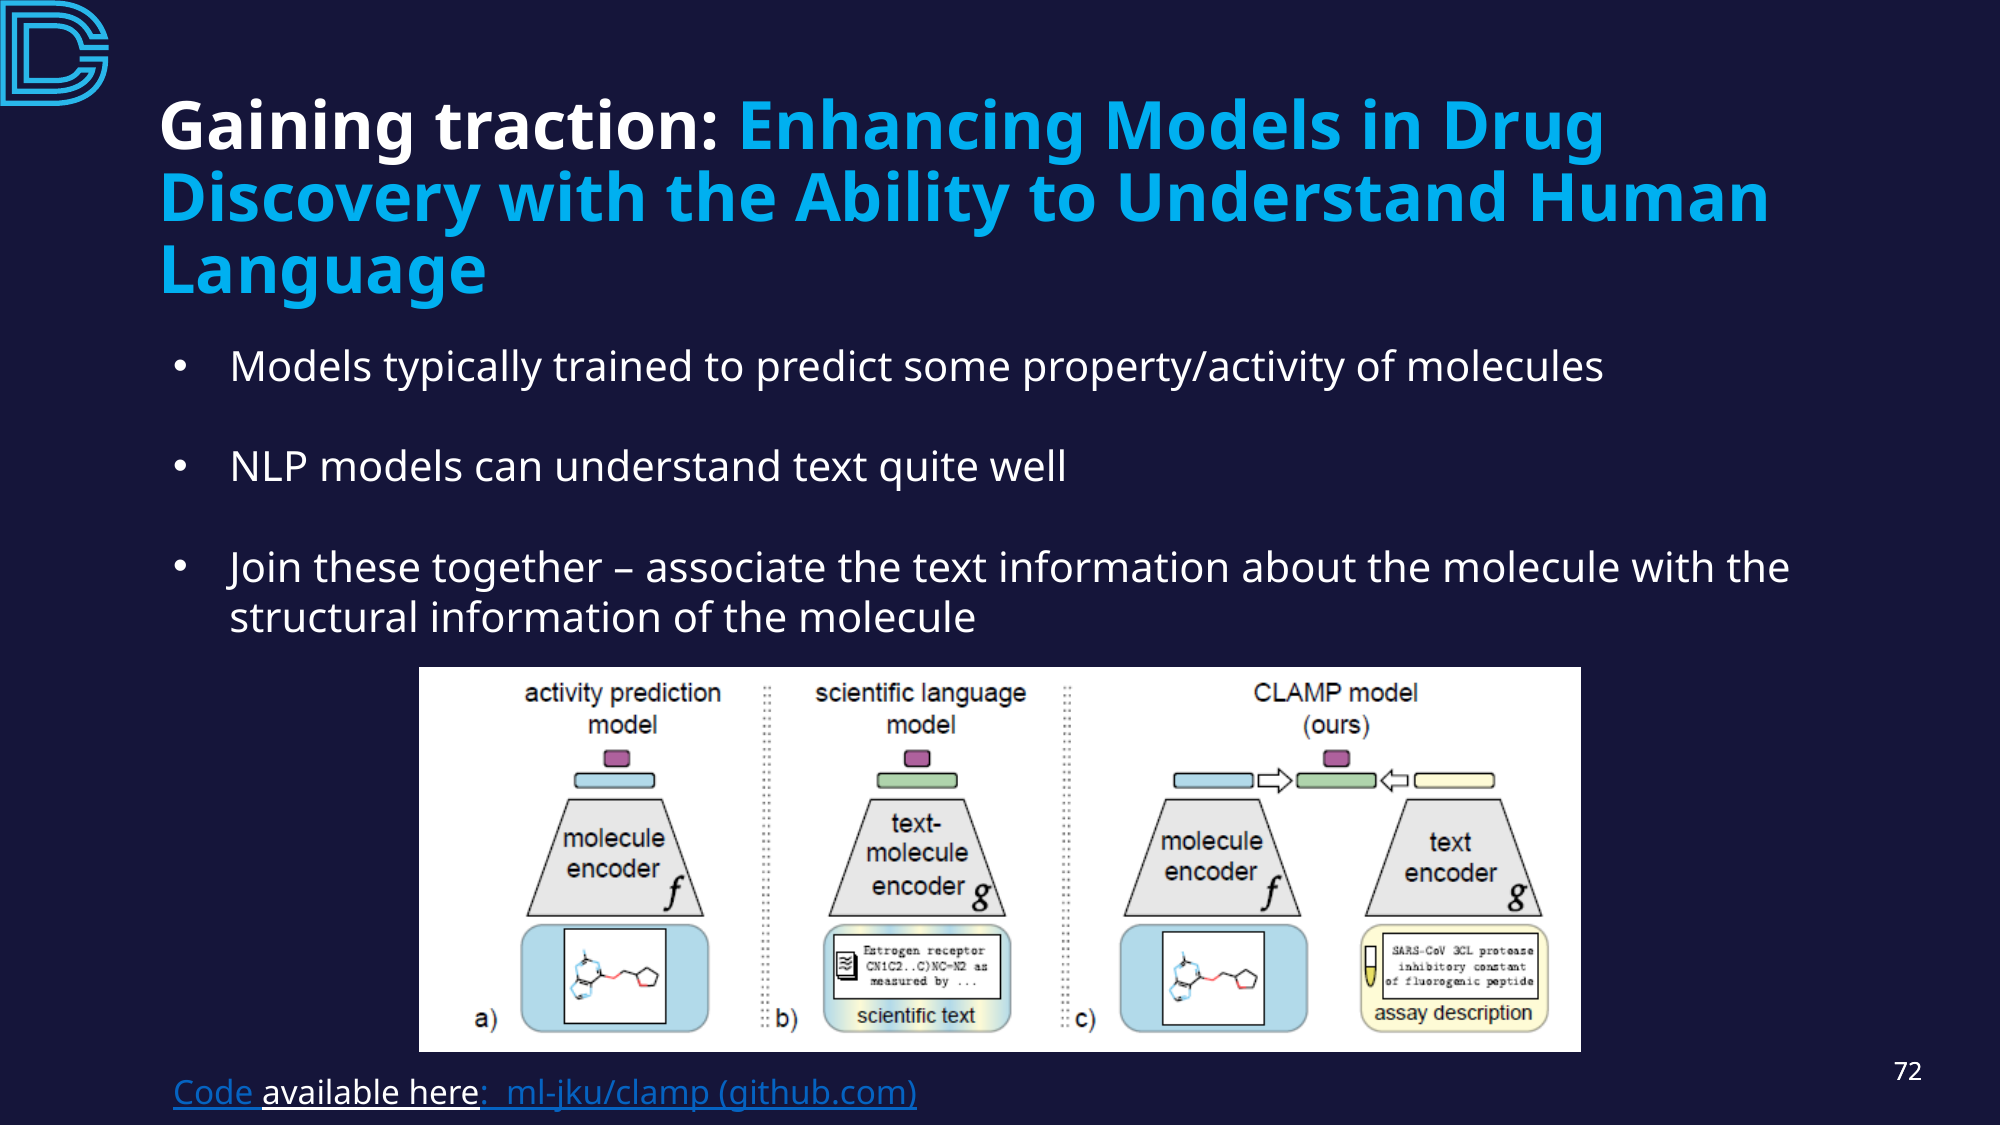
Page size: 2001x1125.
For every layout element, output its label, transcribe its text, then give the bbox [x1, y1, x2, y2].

picture [419, 667, 1581, 1052]
text_box Code available here: ml-jku/clamp (github.com) [158, 1063, 1253, 1124]
text_box Models typically trained to predict some property/activity of molecules NLP models can understand text quite well Join these together – associate the text information about the molecule with the structural information of the molecule [158, 332, 1884, 648]
title Gaining traction: Enhancing Models in Drug Discovery with the Ability to Understand Human Language [158, 91, 1884, 310]
slide_number 72 [1472, 1057, 1923, 1088]
